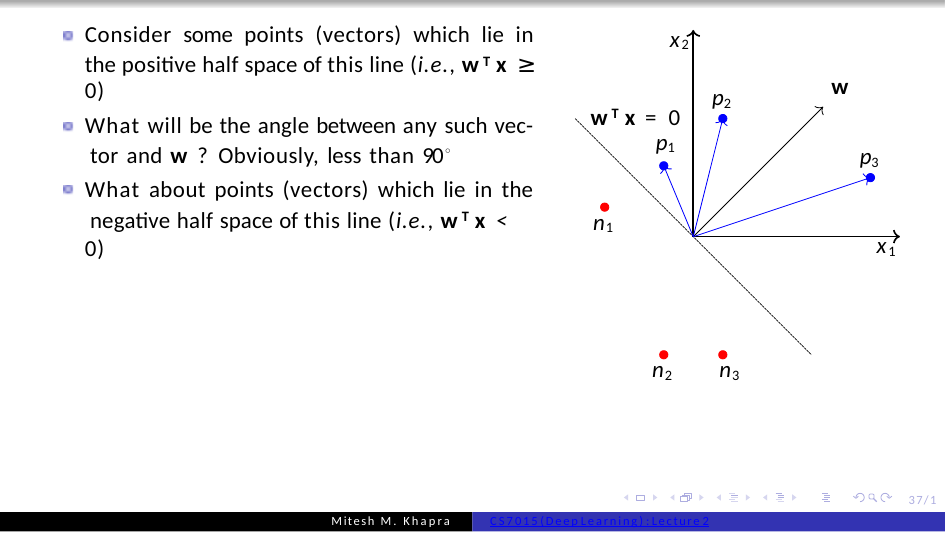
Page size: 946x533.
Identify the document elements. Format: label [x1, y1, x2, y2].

text_box [0, 511, 946, 532]
text_box [574, 20, 905, 384]
picture [0, 0, 945, 8]
picture [62, 122, 74, 134]
picture [62, 185, 74, 196]
text_box [78, 17, 542, 262]
picture [62, 31, 74, 43]
text_box [906, 493, 942, 508]
